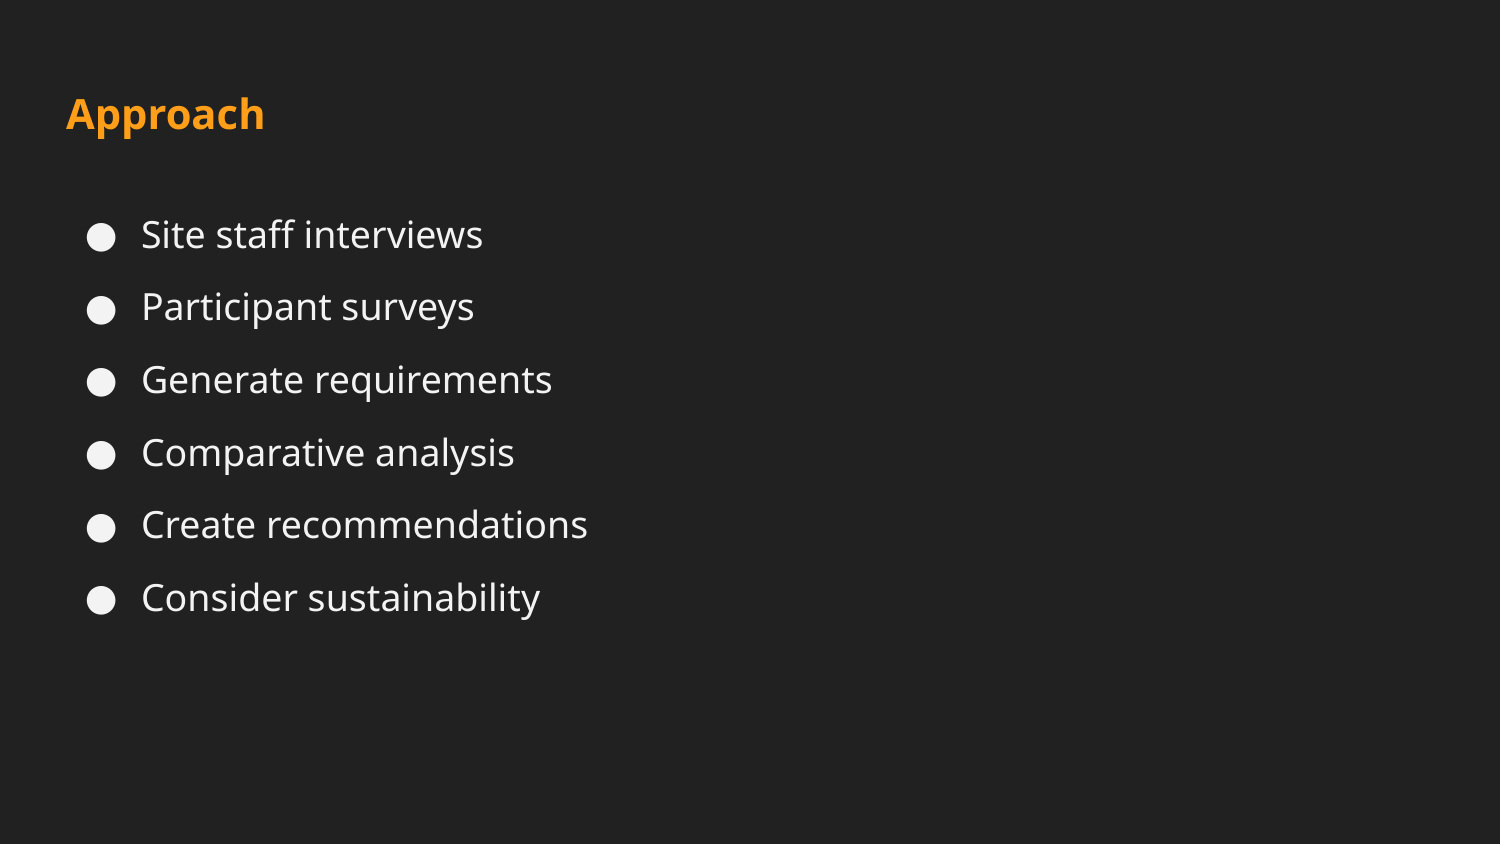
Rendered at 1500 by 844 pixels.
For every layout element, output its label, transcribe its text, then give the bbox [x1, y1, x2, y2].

title Approach [51, 72, 1449, 167]
list Site staff interviews Participant surveys Generate requirements Comparative analysis Create recommendations Consider sustainability [51, 189, 1449, 750]
